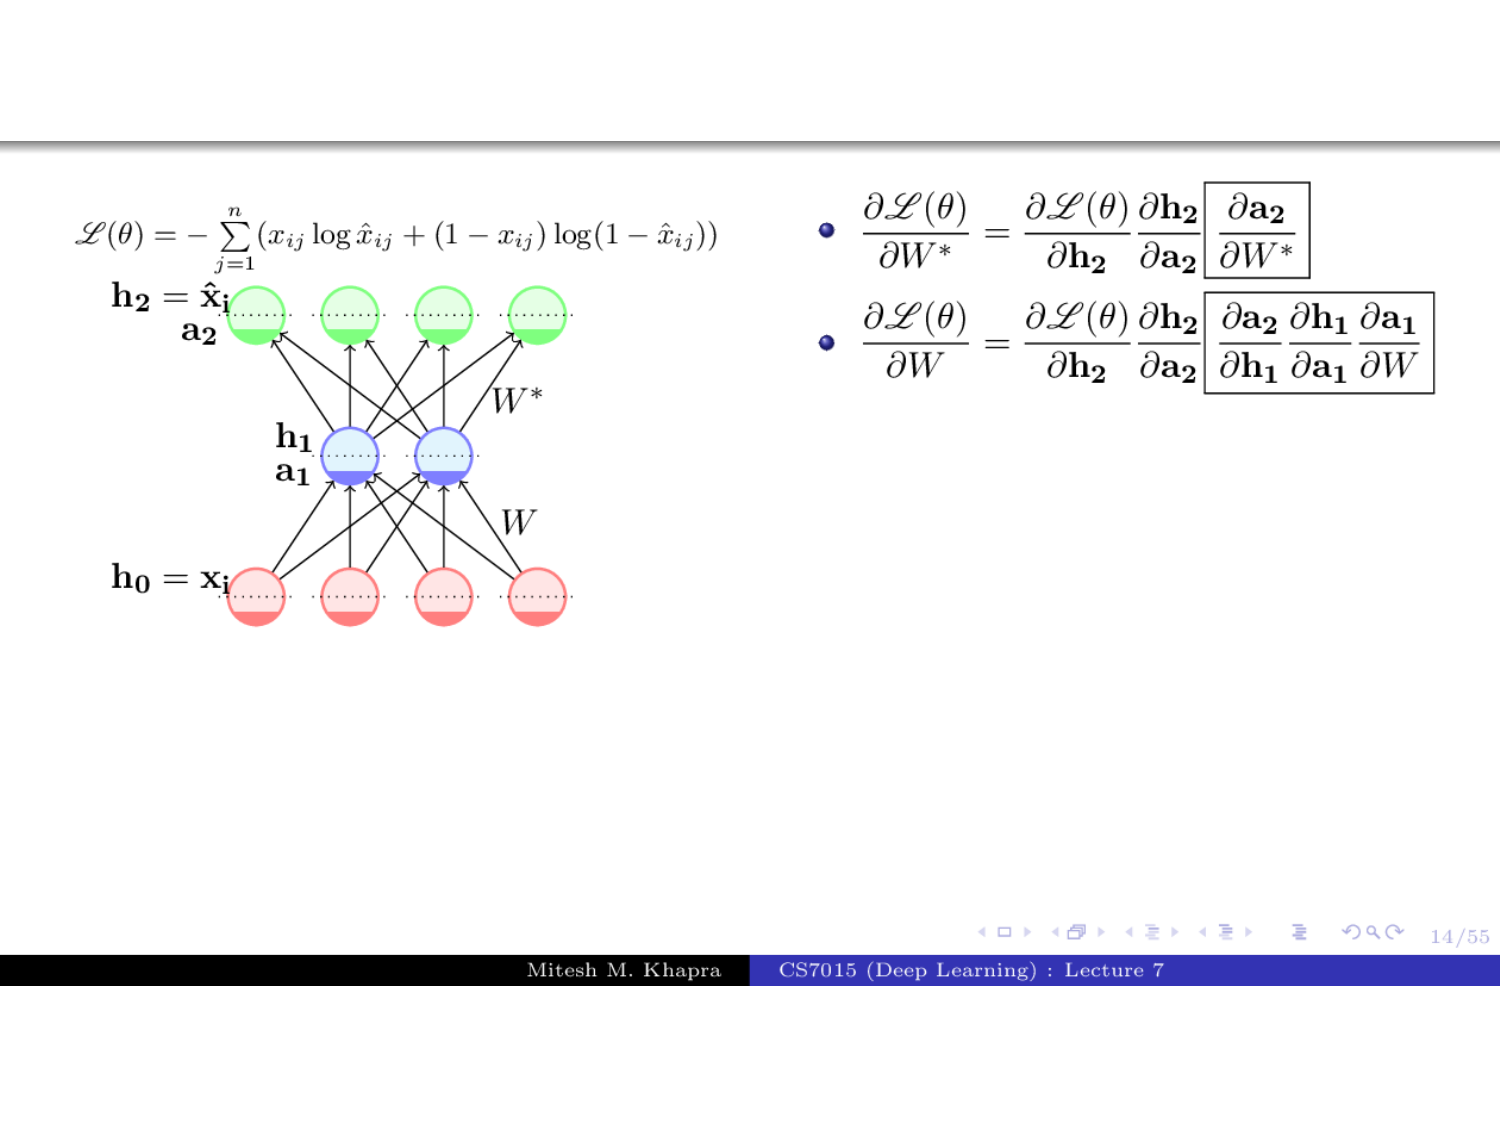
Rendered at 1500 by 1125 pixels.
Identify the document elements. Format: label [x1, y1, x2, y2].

picture [0, 141, 1500, 986]
